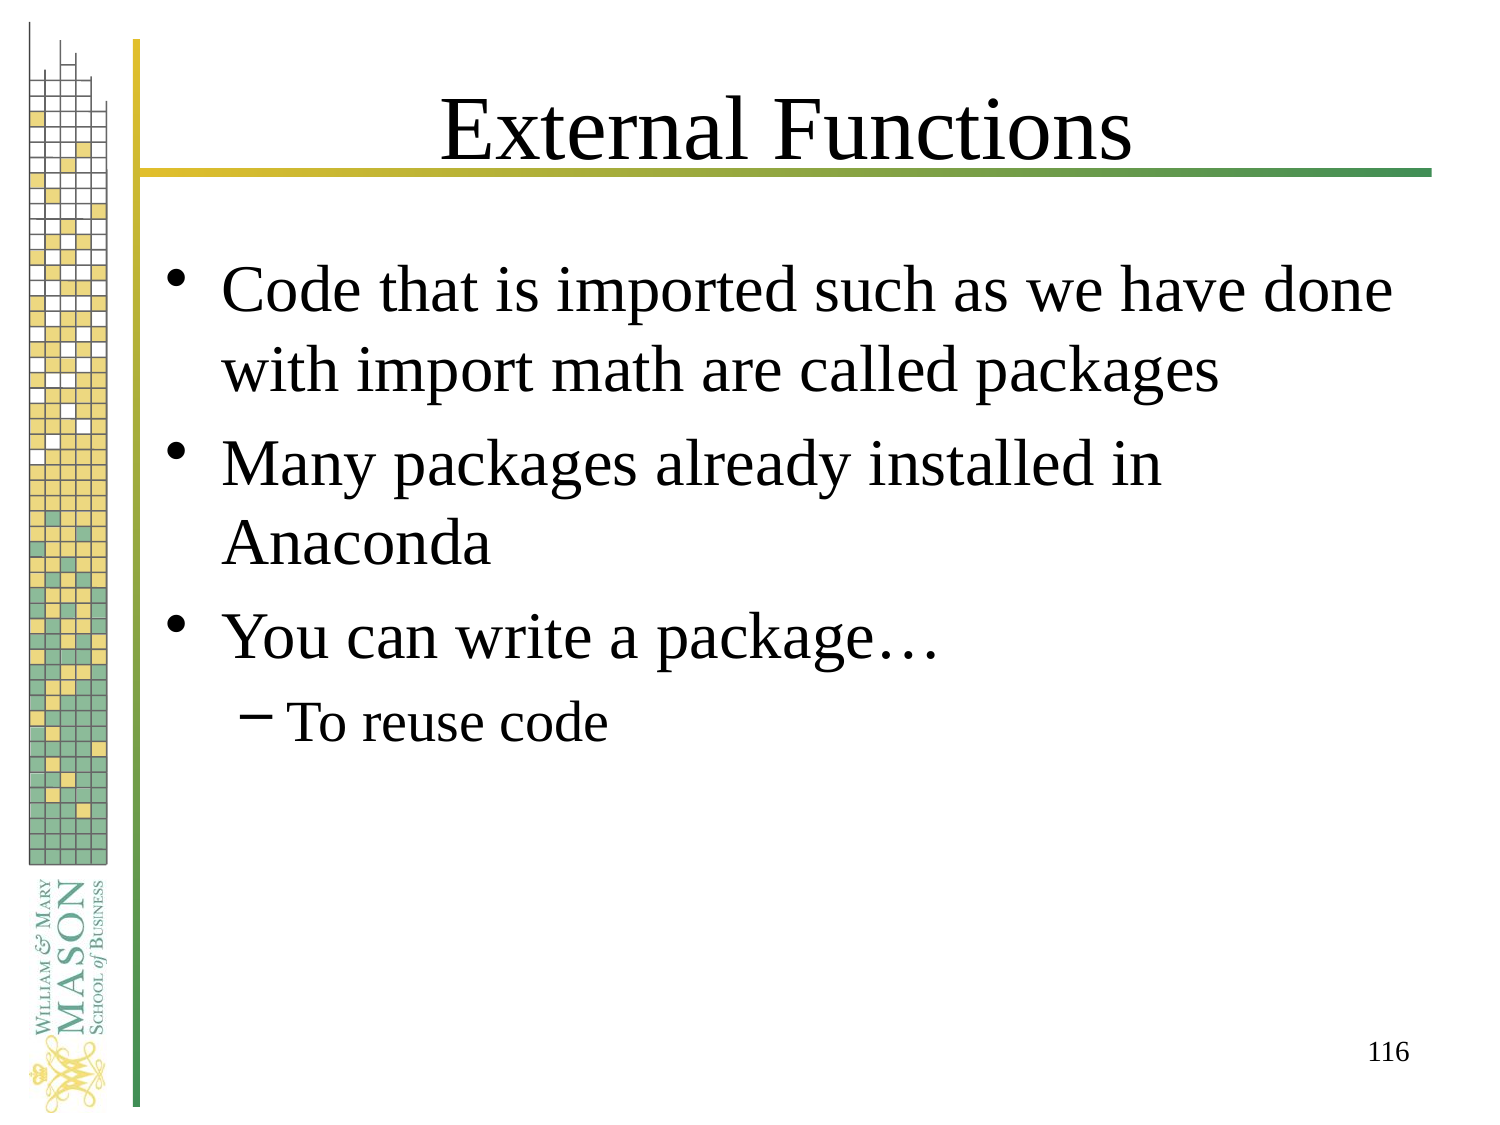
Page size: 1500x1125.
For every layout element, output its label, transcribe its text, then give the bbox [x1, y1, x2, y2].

title External Functions [150, 45, 1425, 200]
list Code that is imported such as we have done with import math are called packages Many packages already installed in Anaconda You can write a package… To reuse code [150, 237, 1425, 1005]
slide_number 116 [1048, 1024, 1426, 1103]
slide_number 65 [29, 879, 107, 1113]
